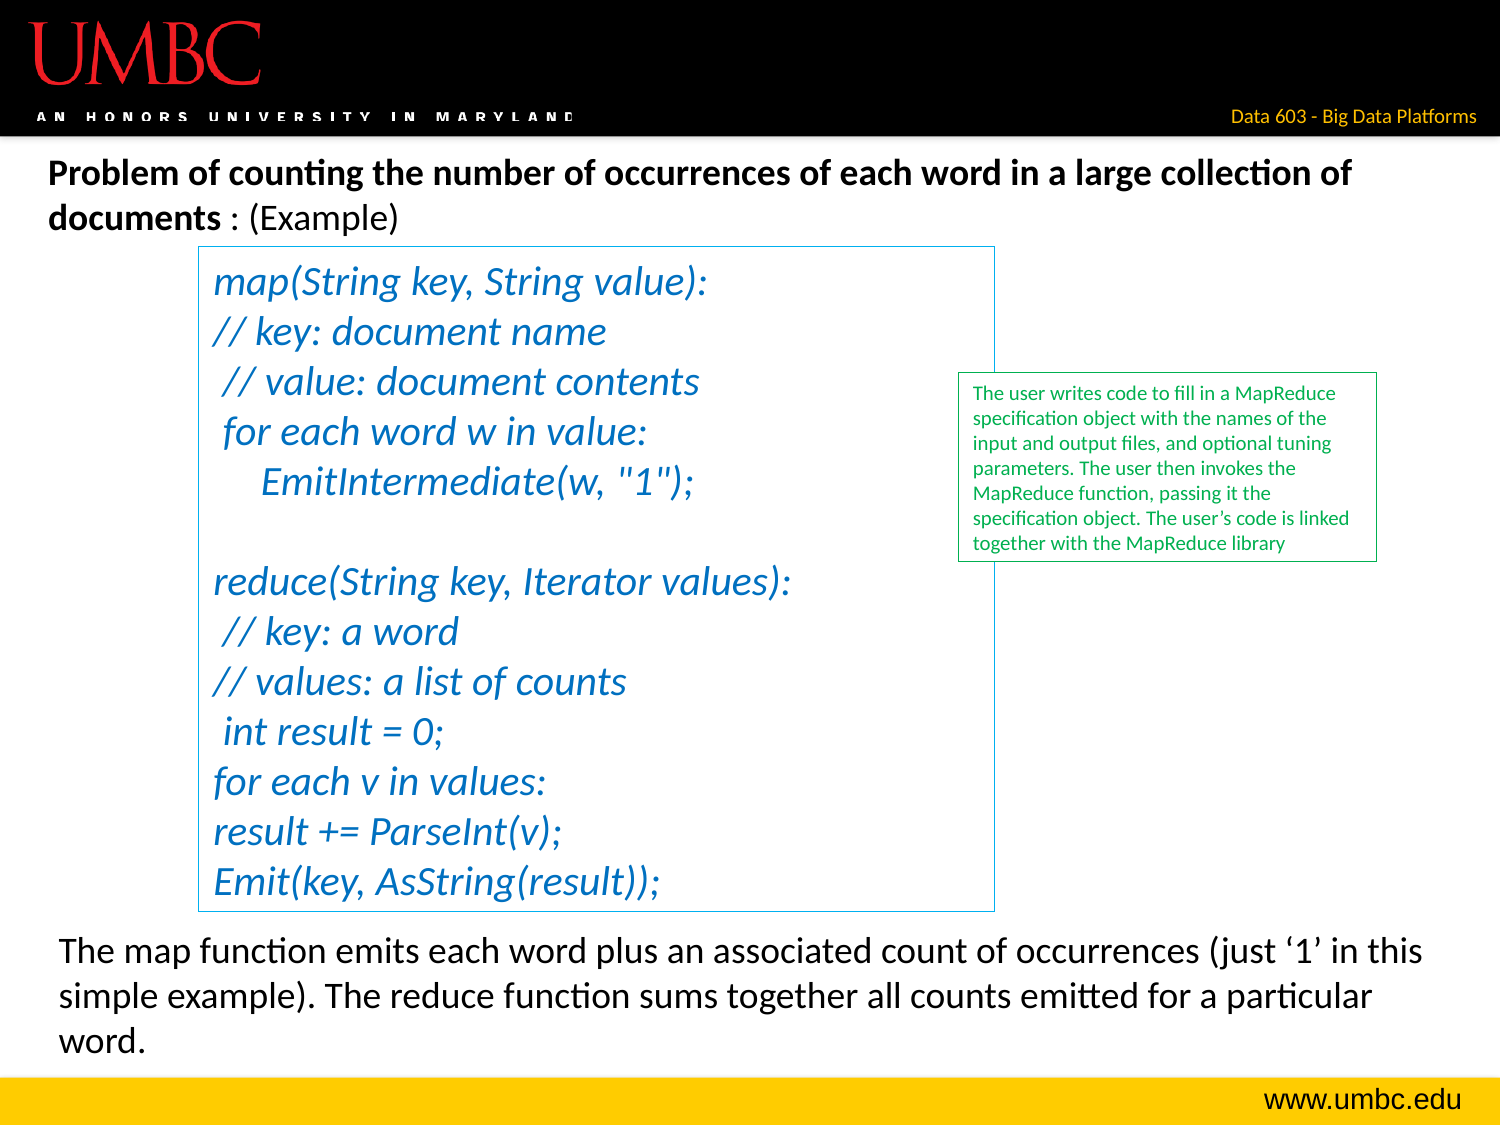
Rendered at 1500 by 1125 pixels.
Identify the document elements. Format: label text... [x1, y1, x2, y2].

text_box The user writes code to fill in a MapReduce specification object with the names of the input and output files, and optional tuning parameters. The user then invokes the MapReduce function, passing it the specification object. The user’s code is linked together with the MapReduce library [958, 372, 1377, 562]
text_box Problem of counting the number of occurrences of each word in a large collection of documents : (Example) [33, 140, 1480, 246]
text_box The map function emits each word plus an associated count of occurrences (just ‘1’ in this simple example). The reduce function sums together all counts emitted for a particular word. [43, 918, 1469, 1068]
text_box map(String key, String value): // key: document name // value: document contents for each word w in value: EmitIntermediate(w, "1"); reduce(String key, Iterator values): // key: a word // values: a list of counts int result = 0; for each v in values: result += ParseInt(v); Emit(key, AsString(result)); [198, 246, 995, 912]
